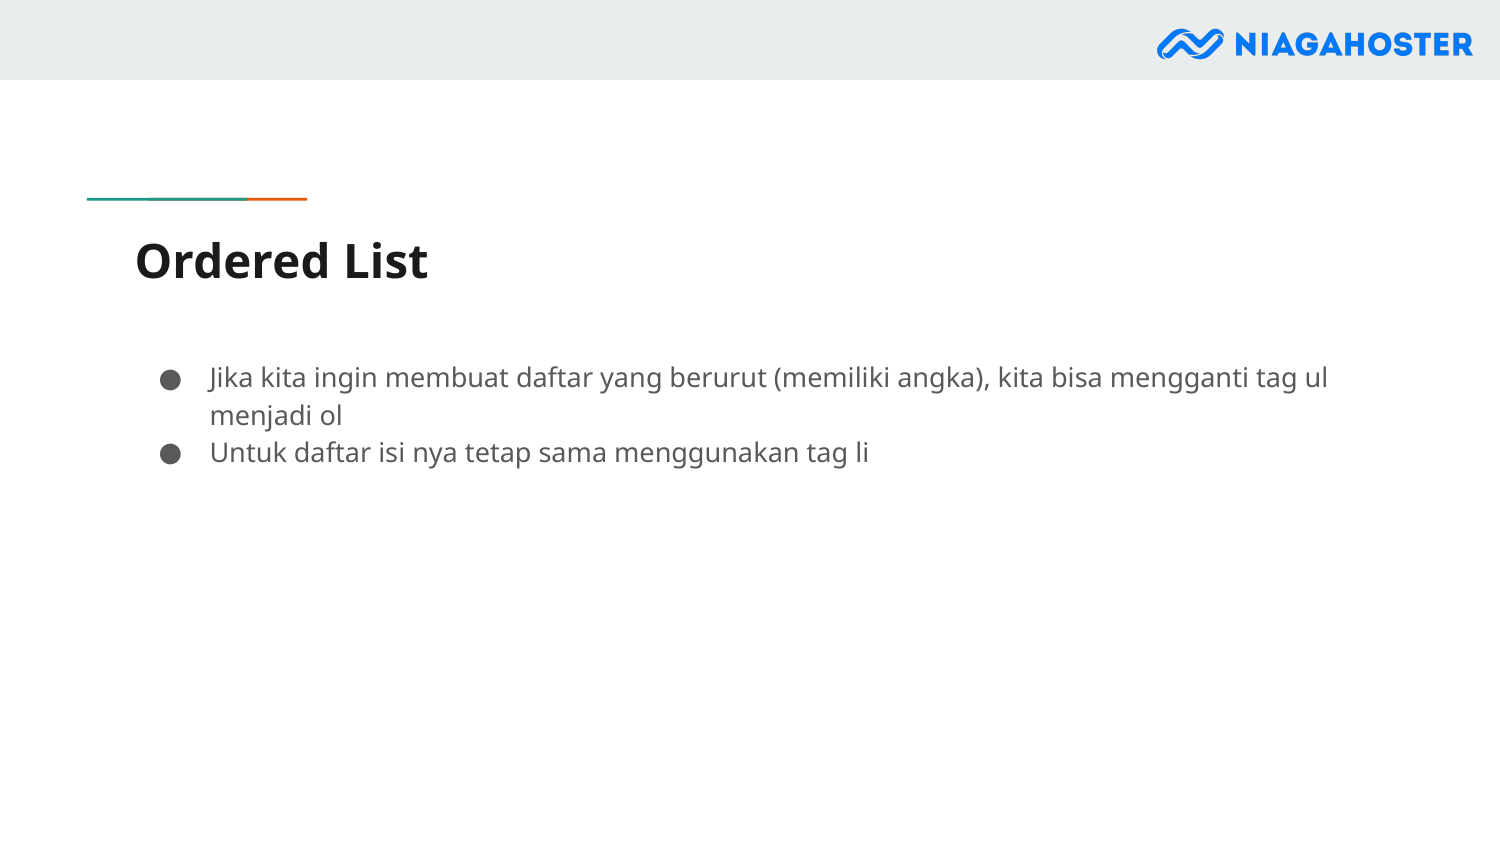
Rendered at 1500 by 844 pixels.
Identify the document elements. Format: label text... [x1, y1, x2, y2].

title Ordered List [119, 216, 1381, 305]
list Jika kita ingin membuat daftar yang berurut (memiliki angka), kita bisa mengganti tag ul menjadi ol Untuk daftar isi nya tetap sama menggunakan tag li [119, 341, 1381, 712]
picture [1130, 0, 1500, 89]
